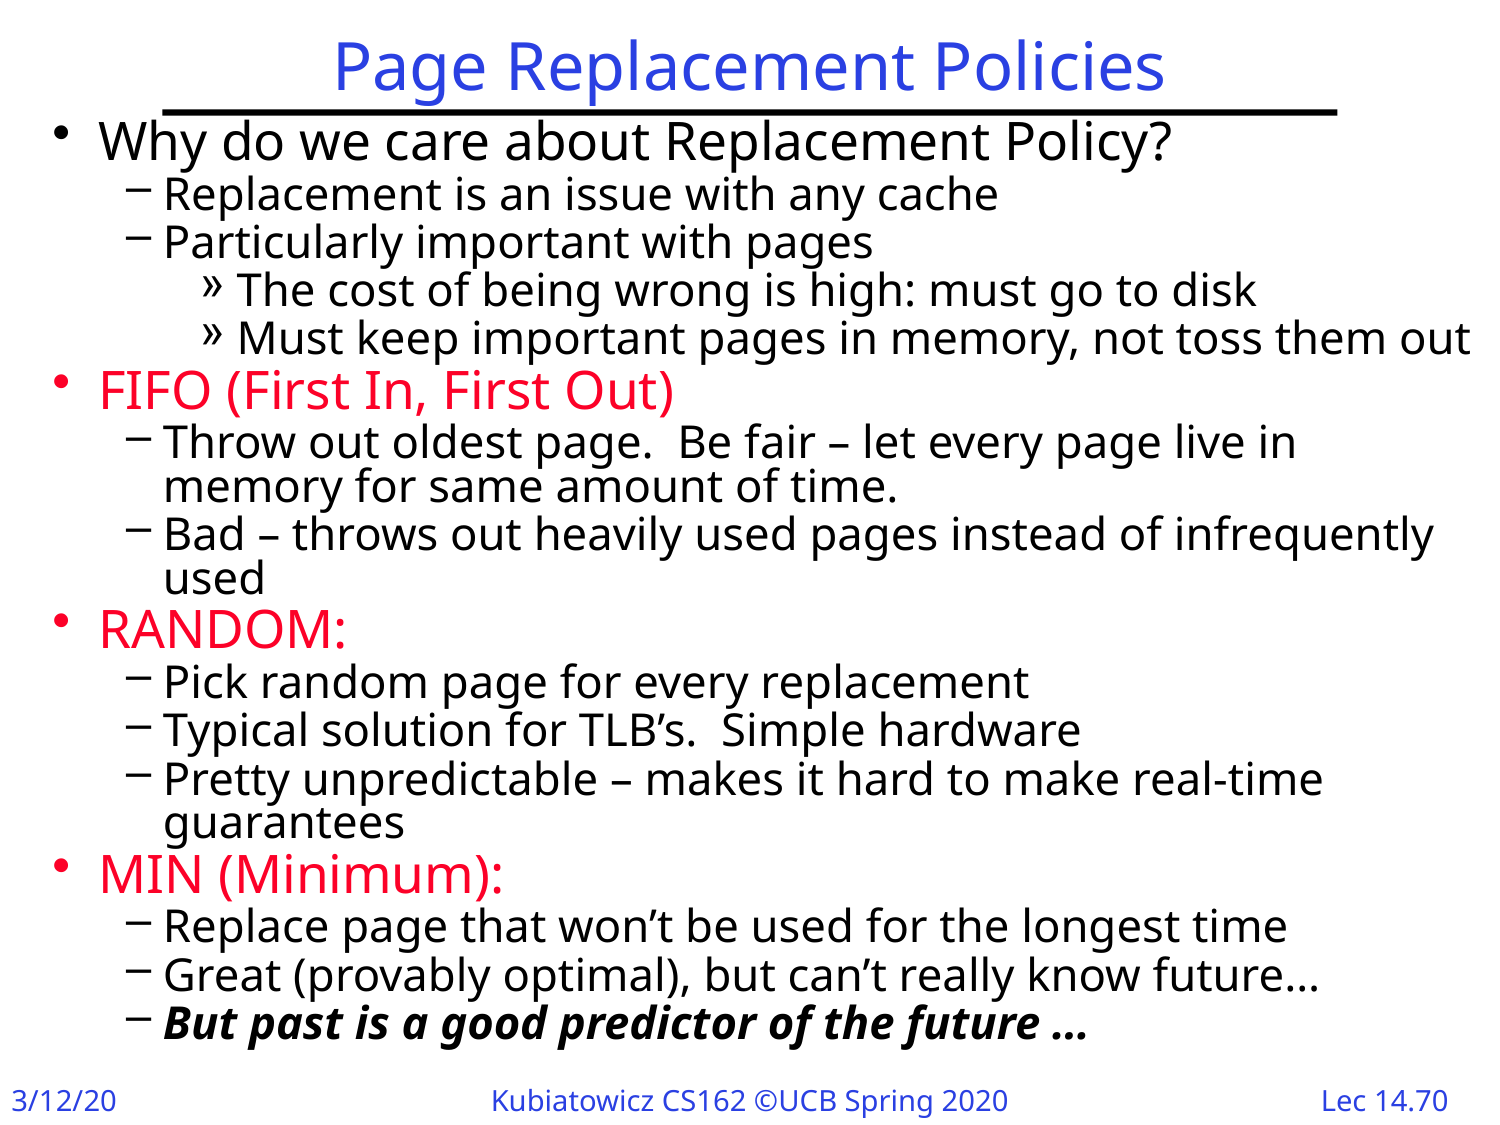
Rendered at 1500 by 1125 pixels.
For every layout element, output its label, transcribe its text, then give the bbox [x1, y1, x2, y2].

list Why do we care about Replacement Policy? Replacement is an issue with any cache Particularly important with pages The cost of being wrong is high: must go to disk Must keep important pages in memory, not toss them out FIFO (First In, First Out) Throw out oldest page. Be fair – let every page live in memory for same amount of time. Bad – throws out heavily used pages instead of infrequently used RANDOM: Pick random page for every replacement Typical solution for TLB’s. Simple hardware Pretty unpredictable – makes it hard to make real-time guarantees MIN (Minimum): Replace page that won’t be used for the longest time Great (provably optimal), but can’t really know future… But past is a good predictor of the future … [37, 112, 1500, 1088]
title Page Replacement Policies [162, 24, 1338, 112]
